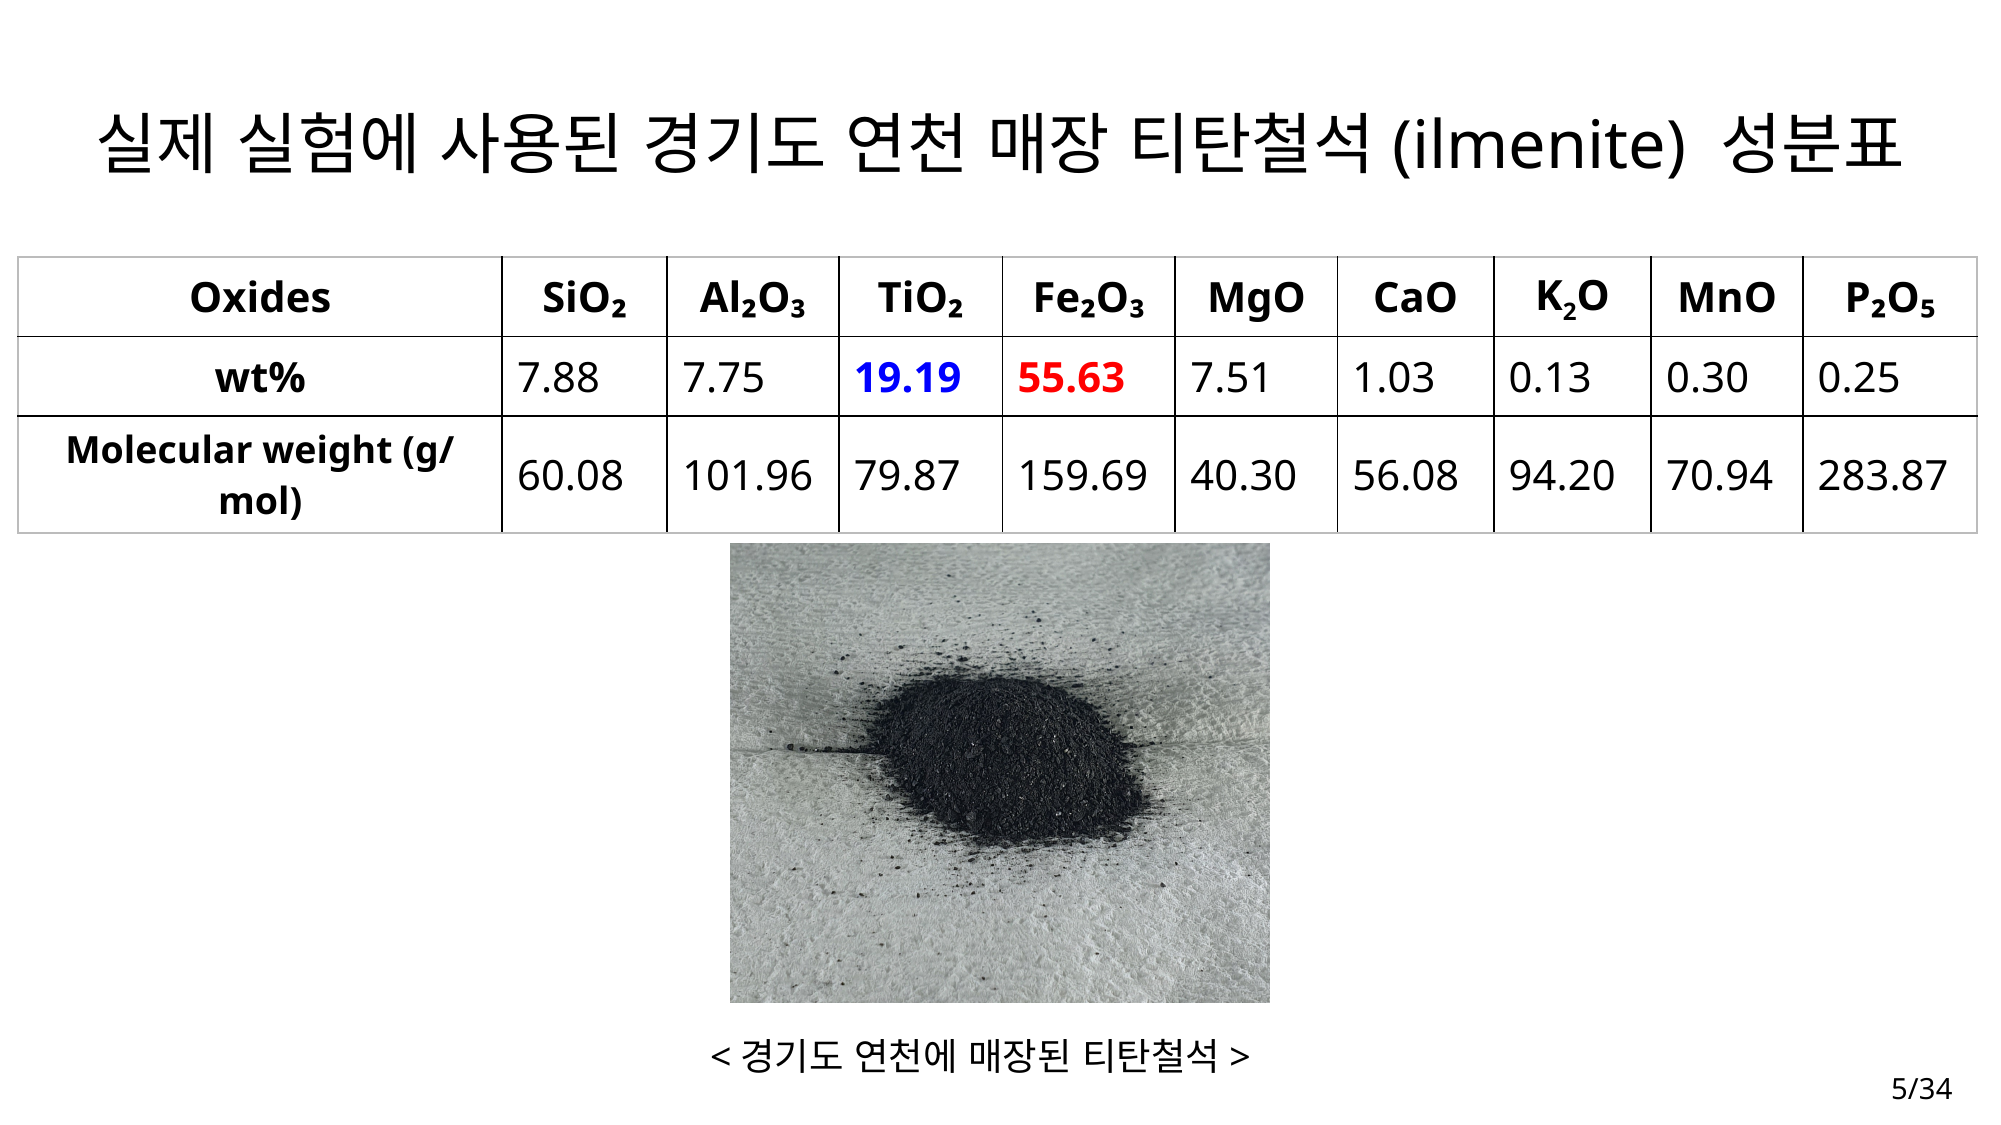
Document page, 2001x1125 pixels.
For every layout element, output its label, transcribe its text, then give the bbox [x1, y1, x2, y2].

table_header MnO [1652, 258, 1802, 336]
table_cell 55.63 [1003, 337, 1174, 415]
table_cell 0.13 [1495, 337, 1650, 415]
table_header TiO₂ [840, 258, 1002, 336]
table_cell 159.69 [1003, 417, 1174, 532]
table_cell 7.51 [1176, 337, 1337, 415]
table_header P₂O₅ [1804, 258, 1976, 336]
table_cell 0.25 [1804, 337, 1976, 415]
table_cell 7.75 [668, 337, 838, 415]
table_cell 1.03 [1338, 337, 1493, 415]
table_header Fe₂O₃ [1003, 258, 1174, 336]
table_cell 7.88 [503, 337, 666, 415]
table_header Oxides [19, 258, 501, 336]
table_header Al₂O₃ [668, 258, 838, 336]
table_cell 70.94 [1652, 417, 1802, 532]
table_cell 40.30 [1176, 417, 1337, 532]
table_cell 94.20 [1495, 417, 1650, 532]
text_box 5/34 [1842, 1051, 2000, 1125]
table_header MgO [1176, 258, 1337, 336]
table_header CaO [1338, 258, 1493, 336]
table_cell 79.87 [840, 417, 1002, 532]
table_cell 60.08 [503, 417, 666, 532]
table_cell 0.30 [1652, 337, 1802, 415]
title 실제 실험에 사용된 경기도 연천 매장 티탄철석(ilmenite) 성분표 [0, 38, 2000, 256]
table_cell 283.87 [1804, 417, 1976, 532]
table_cell Molecular weight (g/mol) [19, 417, 501, 532]
table_header SiO₂ [503, 258, 666, 336]
picture [730, 543, 1270, 1003]
table_cell 19.19 [840, 337, 1002, 415]
table_cell 101.96 [668, 417, 838, 532]
table_header K2O [1495, 258, 1650, 336]
table_cell 56.08 [1338, 417, 1493, 532]
text_box <경기도 연천에 매장된 티탄철석> [695, 1025, 1330, 1086]
table_cell wt% [19, 337, 501, 415]
